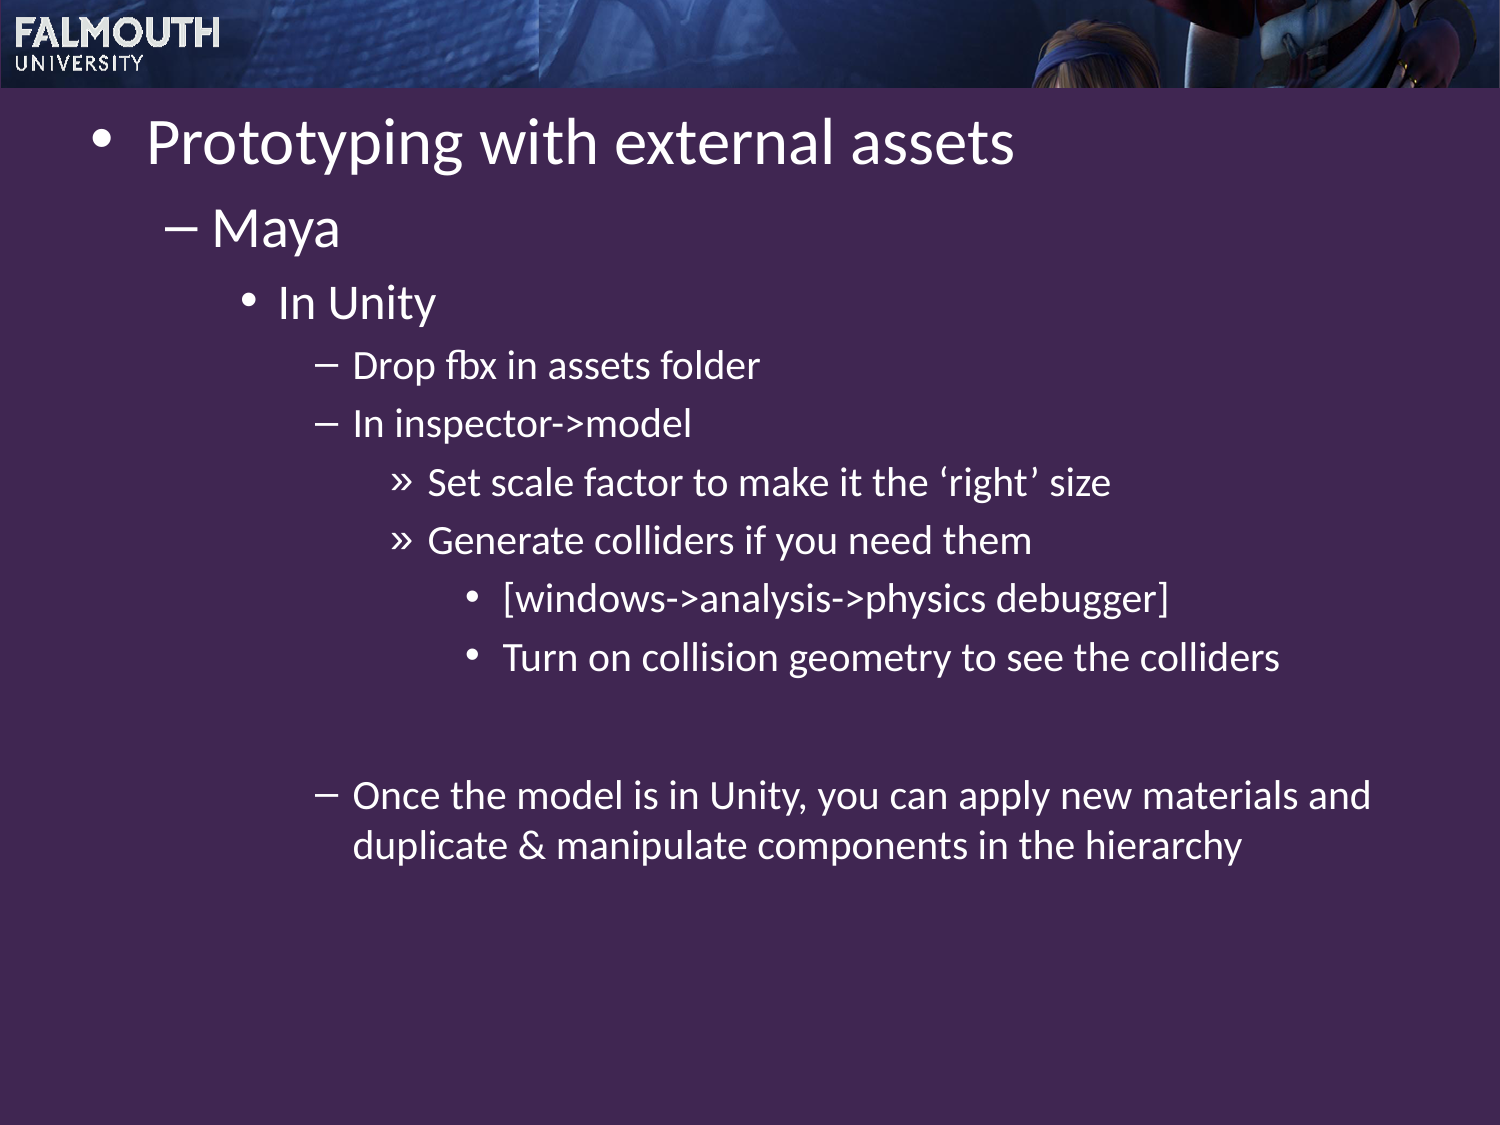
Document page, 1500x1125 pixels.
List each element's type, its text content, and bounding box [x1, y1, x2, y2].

picture [0, 0, 1500, 90]
list Prototyping with external assets Maya In Unity Drop fbx in assets folder In inspector->model Set scale factor to make it the ‘right’ size Generate colliders if you need them [windows->analysis->physics debugger] Turn on collision geometry to see the colliders Once the model is in Unity, you can apply new materials and duplicate & manipulate components in the hierarchy [75, 90, 1425, 1125]
